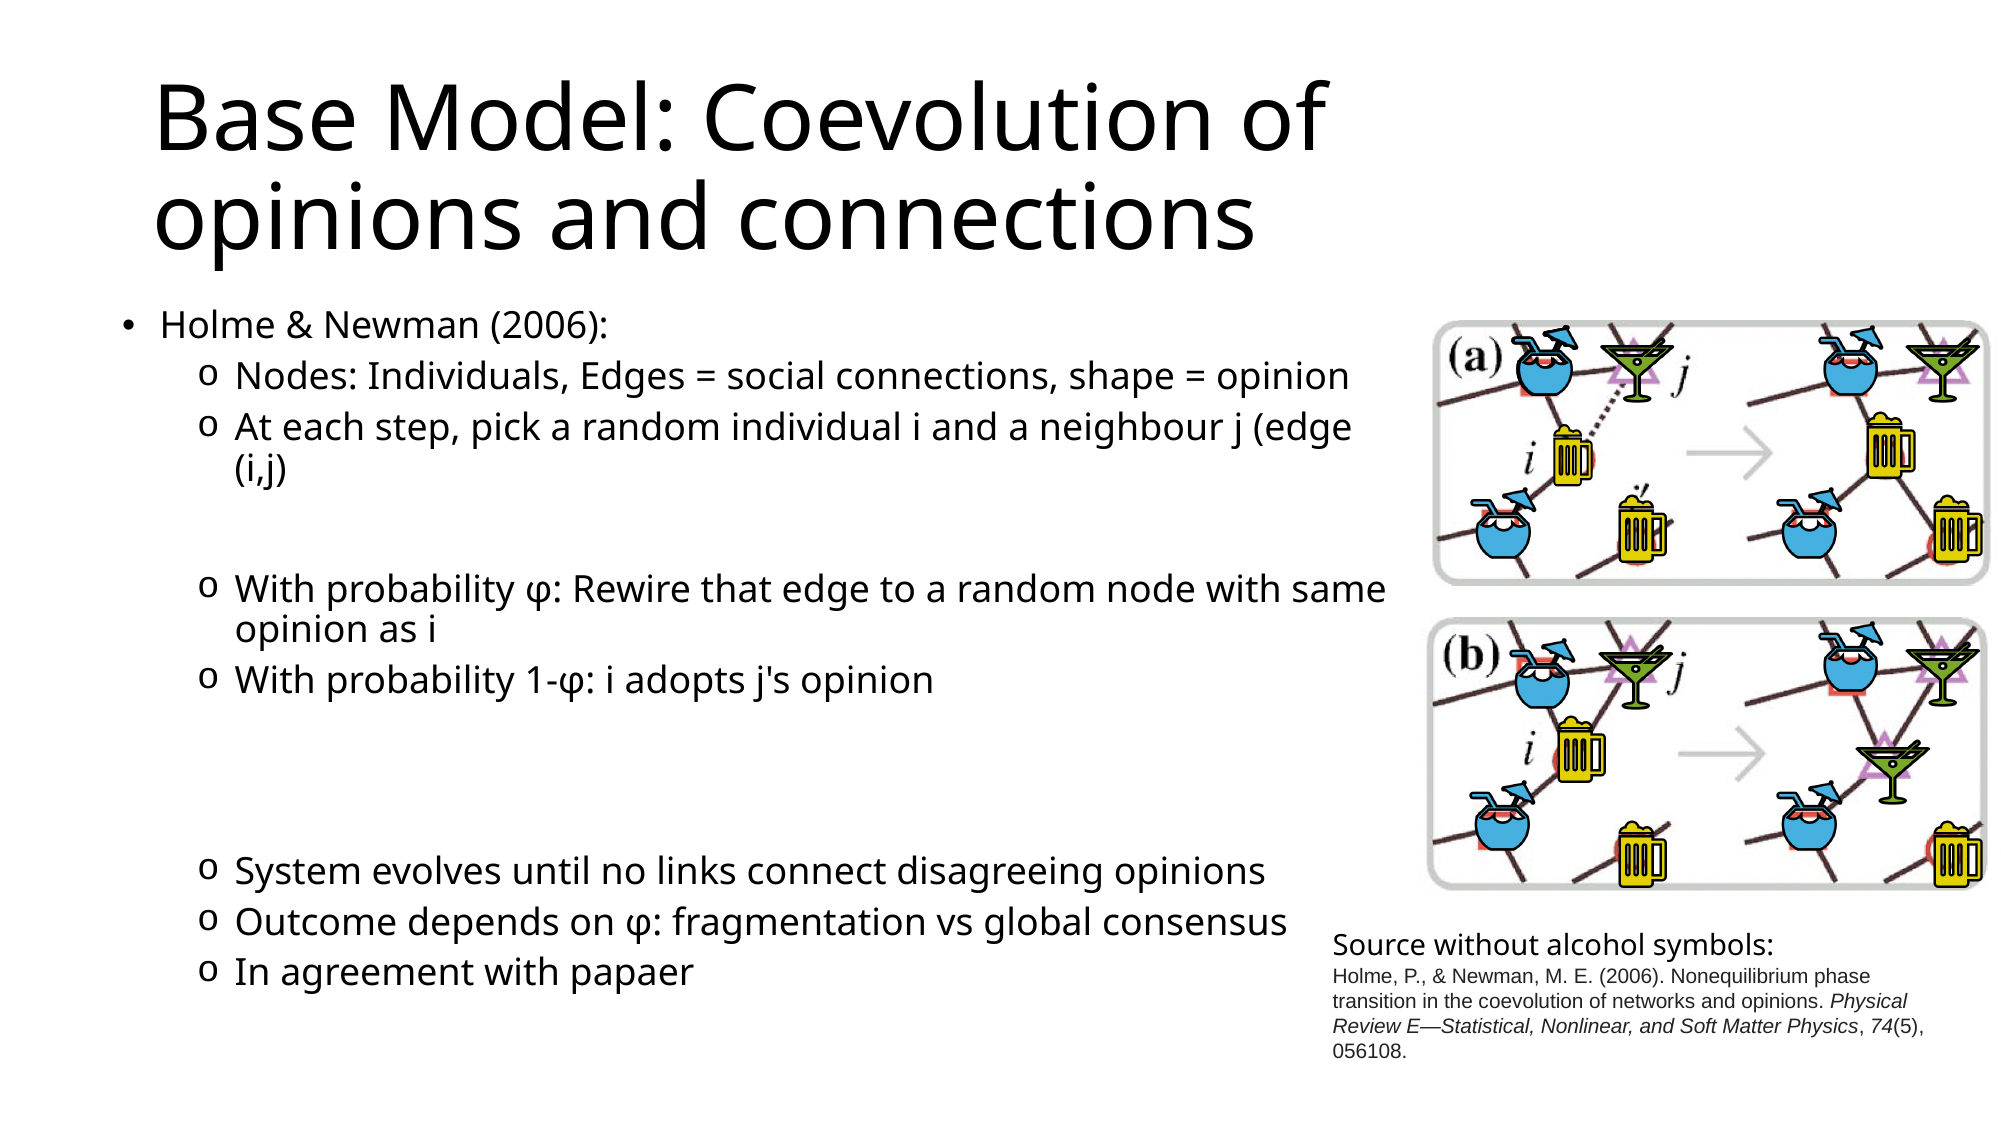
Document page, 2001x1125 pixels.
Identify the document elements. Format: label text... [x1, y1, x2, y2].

list Holme & Newman (2006): Nodes: Individuals, Edges = social connections, shape = opinion At each step, pick a random individual i and a neighbour j (edge (i,j) With probability φ: Rewire that edge to a random node with same opinion as i With probability 1-φ: i adopts j's opinion System evolves until no links connect disagreeing opinions Outcome depends on φ: fragmentation vs global consensus In agreement with papaer [107, 299, 1418, 1013]
title Base Model: Coevolution of opinions and connections [137, 59, 1485, 281]
picture [1418, 298, 2001, 912]
text_box Source without alcohol symbols: Holme, P., & Newman, M. E. (2006). Nonequilibrium phase transition in the coevolution of networks and opinions. Physical Review E—Statistical, Nonlinear, and Soft Matter Physics, 74(5), 056108. [1317, 910, 1968, 1071]
